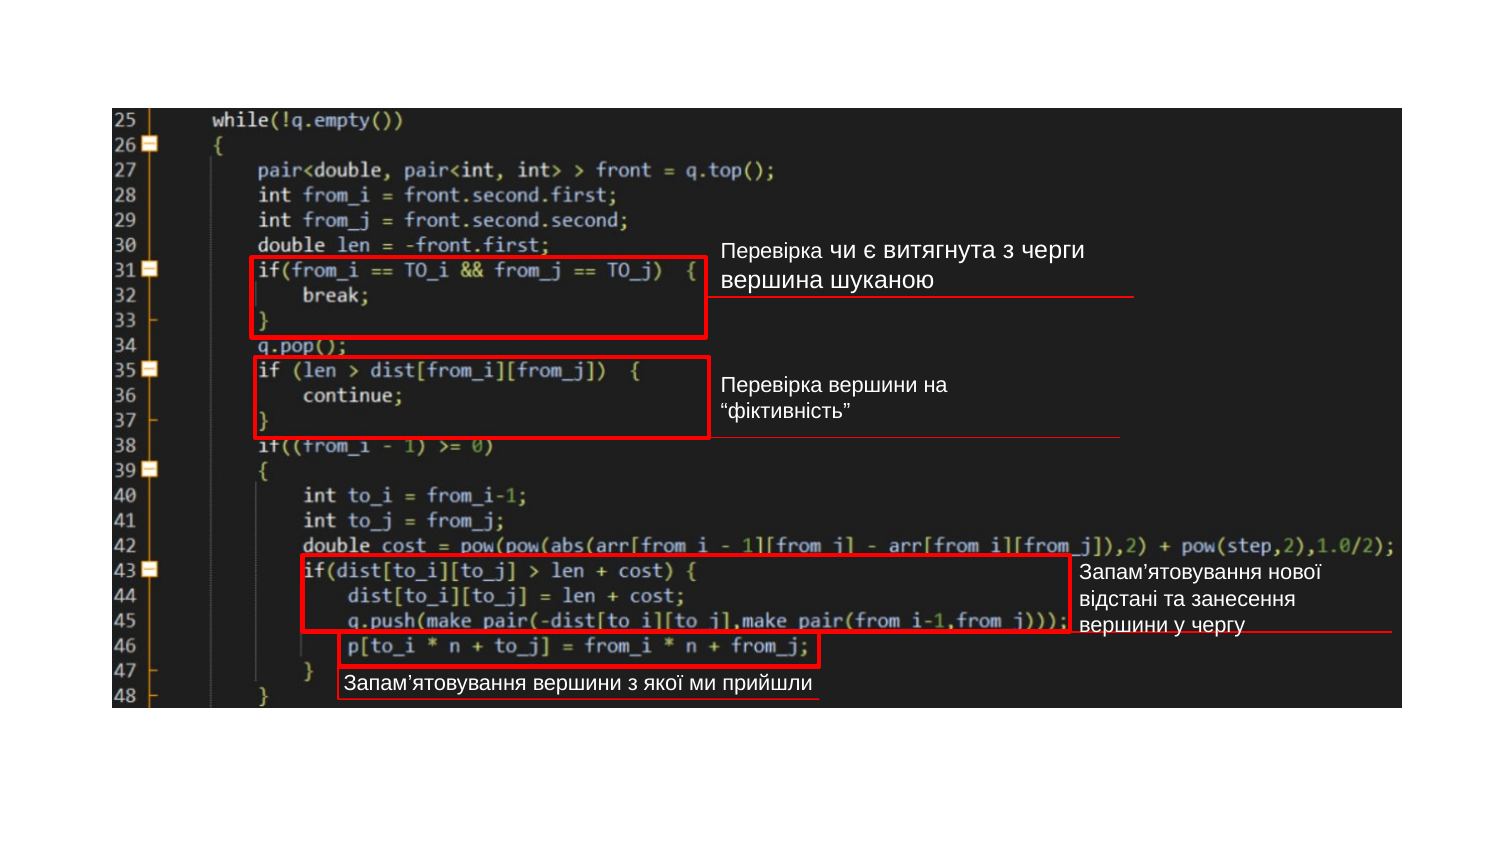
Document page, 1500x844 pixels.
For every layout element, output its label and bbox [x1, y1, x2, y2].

picture [112, 108, 1402, 708]
